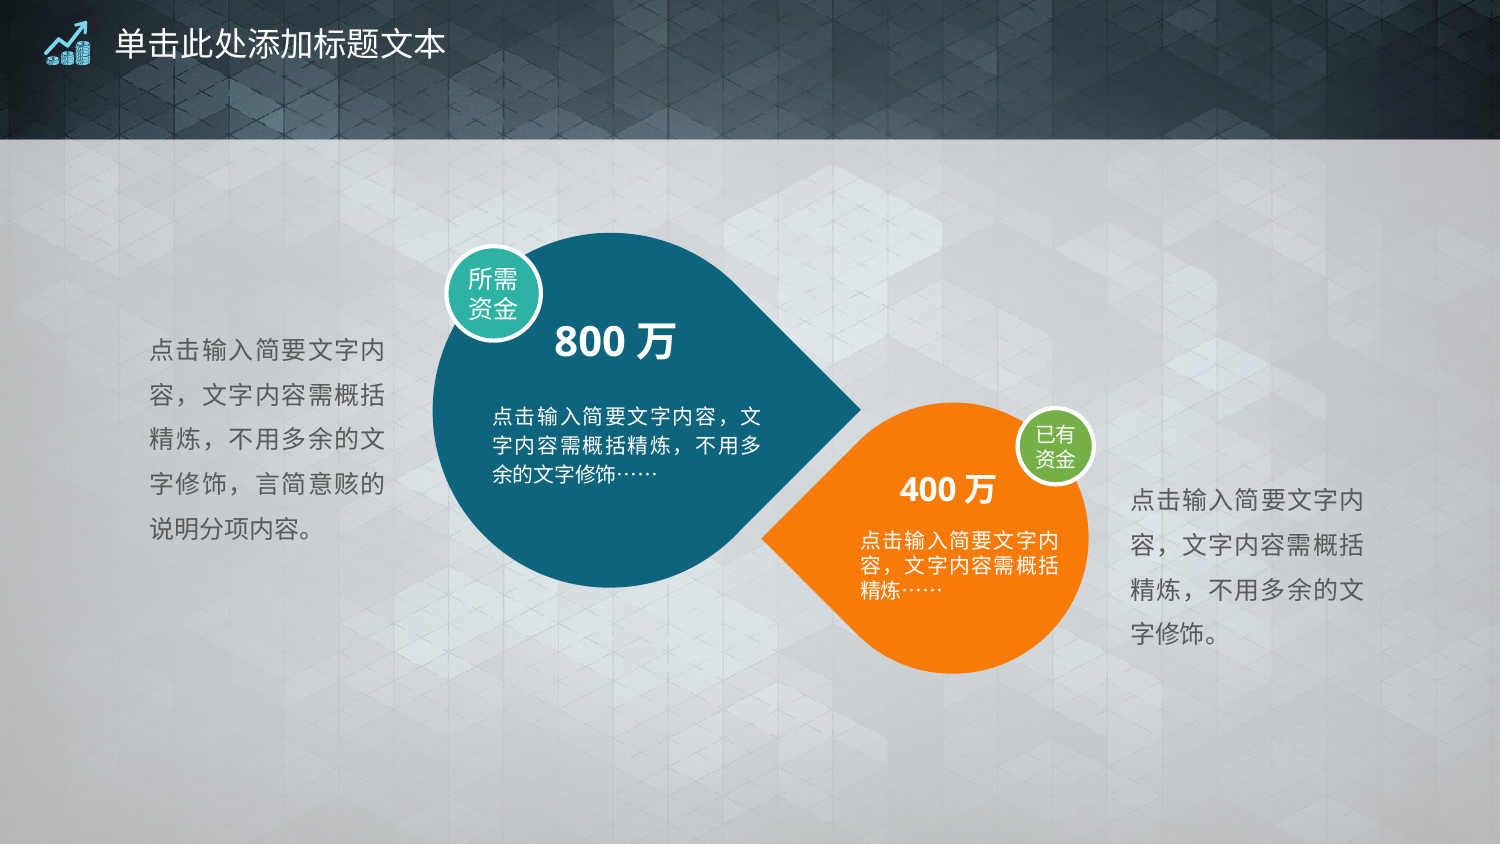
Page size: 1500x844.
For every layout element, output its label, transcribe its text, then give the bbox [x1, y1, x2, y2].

text_box 所需资金 [444, 244, 543, 343]
text_box 点击输入简要文字内容，文字内容需概括精炼…… [860, 528, 1060, 604]
picture [0, 0, 1500, 844]
text_box [44, 20, 88, 55]
text_box 800万 [539, 306, 693, 372]
text_box [61, 40, 91, 66]
text_box 点击输入简要文字内容，文字内容需概括精炼，不用多余的文字修饰…… [492, 399, 762, 487]
text_box 点击输入简要文字内容，文字内容需概括精炼，不用多余的文字修饰，言简意赅的说明分项内容。 [149, 319, 386, 544]
text_box [759, 400, 1091, 676]
text_box 已有资金 [1015, 405, 1097, 487]
text_box 点击输入简要文字内容，文字内容需概括精炼，不用多余的文字修饰。 [1130, 469, 1365, 650]
text_box 400万 [884, 460, 1013, 516]
text_box [430, 230, 863, 590]
title 单击此处添加标题文本 [99, 20, 550, 66]
text_box [46, 56, 60, 66]
